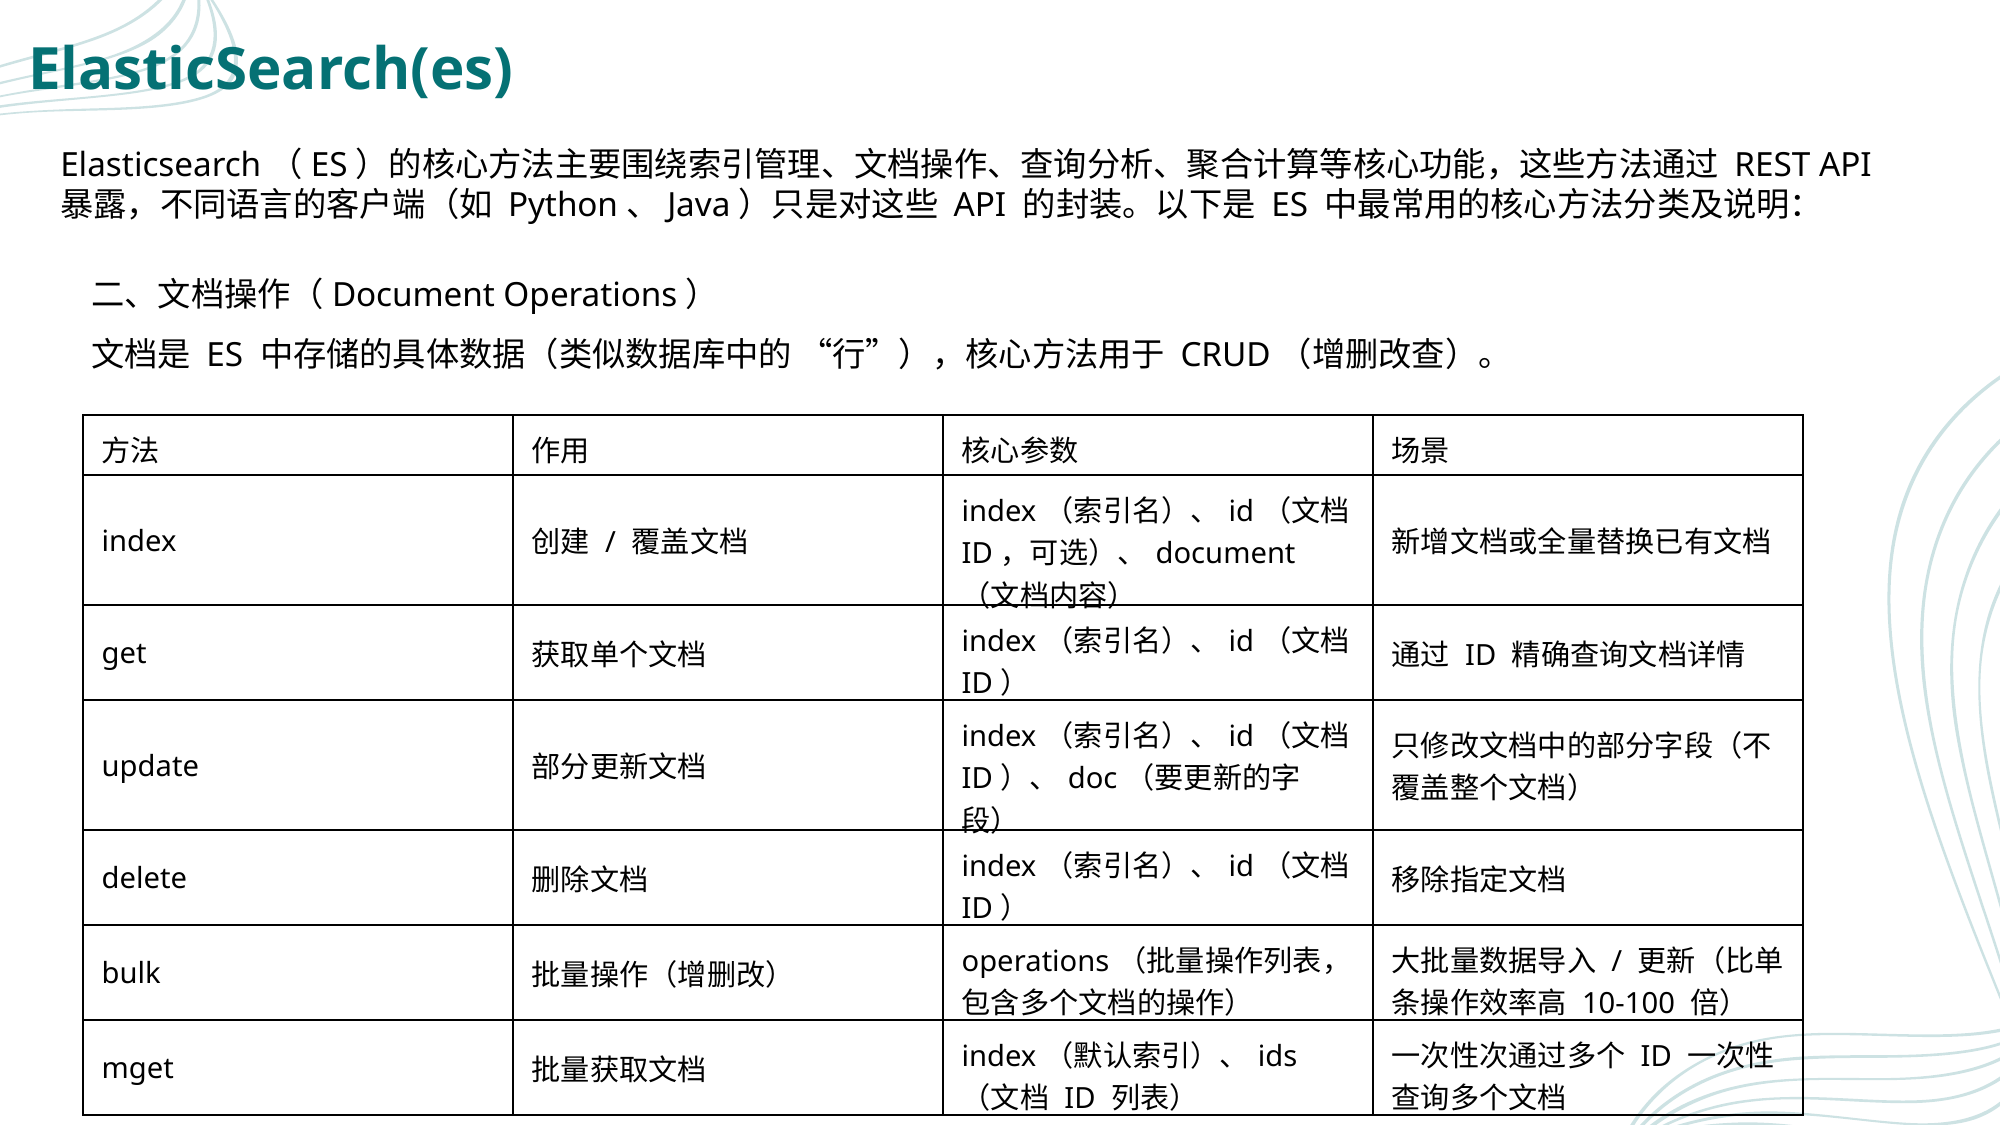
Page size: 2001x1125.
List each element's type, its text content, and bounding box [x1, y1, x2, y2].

table_header 作用 [514, 416, 942, 474]
table_cell index（索引名）、id（文档 ID，可选）、document（文档内容） [944, 476, 1372, 604]
table_cell 移除指定文档 [1374, 831, 1802, 924]
table_cell operations（批量操作列表，包含多个文档的操作） [944, 926, 1372, 1019]
table_cell index（索引名）、id（文档 ID） [944, 606, 1372, 699]
title ElasticSearch(es) [28, 2, 1828, 102]
text_box Elasticsearch（ES）的核心方法主要围绕索引管理、文档操作、查询分析、聚合计算等核心功能，这些方法通过 REST API 暴露，不同语言的客户端（如 Python、Java）只是对这些 API 的封装。以下是 ES 中最常用的核心方法分类及说明： [45, 136, 1894, 231]
table_header 场景 [1374, 416, 1802, 474]
table_cell 通过 ID 精确查询文档详情 [1374, 606, 1802, 699]
text_box 二、文档操作（Document Operations） 文档是 ES 中存储的具体数据（类似数据库中的 “行”），核心方法用于 CRUD（增删改查）。 [76, 266, 1877, 381]
table_cell delete [84, 831, 512, 924]
table_cell bulk [84, 926, 512, 1019]
table_cell 大批量数据导入 / 更新（比单条操作效率高 10-100 倍） [1374, 926, 1802, 1019]
table_cell update [84, 701, 512, 829]
table_cell 新增文档或全量替换已有文档 [1374, 476, 1802, 604]
table_cell 批量操作（增删改） [514, 926, 942, 1019]
table_cell index（默认索引）、ids（文档 ID 列表） [944, 1021, 1372, 1114]
table_cell 只修改文档中的部分字段（不覆盖整个文档） [1374, 701, 1802, 829]
table_cell 获取单个文档 [514, 606, 942, 699]
table_cell 一次性次通过多个 ID 一次性查询多个文档 [1374, 1021, 1802, 1114]
table_cell index（索引名）、id（文档 ID）、doc（要更新的字段） [944, 701, 1372, 829]
table_cell 批量获取文档 [514, 1021, 942, 1114]
table_cell index [84, 476, 512, 604]
table_cell mget [84, 1021, 512, 1114]
table_cell 创建 / 覆盖文档 [514, 476, 942, 604]
table_cell get [84, 606, 512, 699]
table_header 核心参数 [944, 416, 1372, 474]
table_header 方法 [84, 416, 512, 474]
table_cell 删除文档 [514, 831, 942, 924]
table_cell index（索引名）、id（文档 ID） [944, 831, 1372, 924]
table_cell 部分更新文档 [514, 701, 942, 829]
